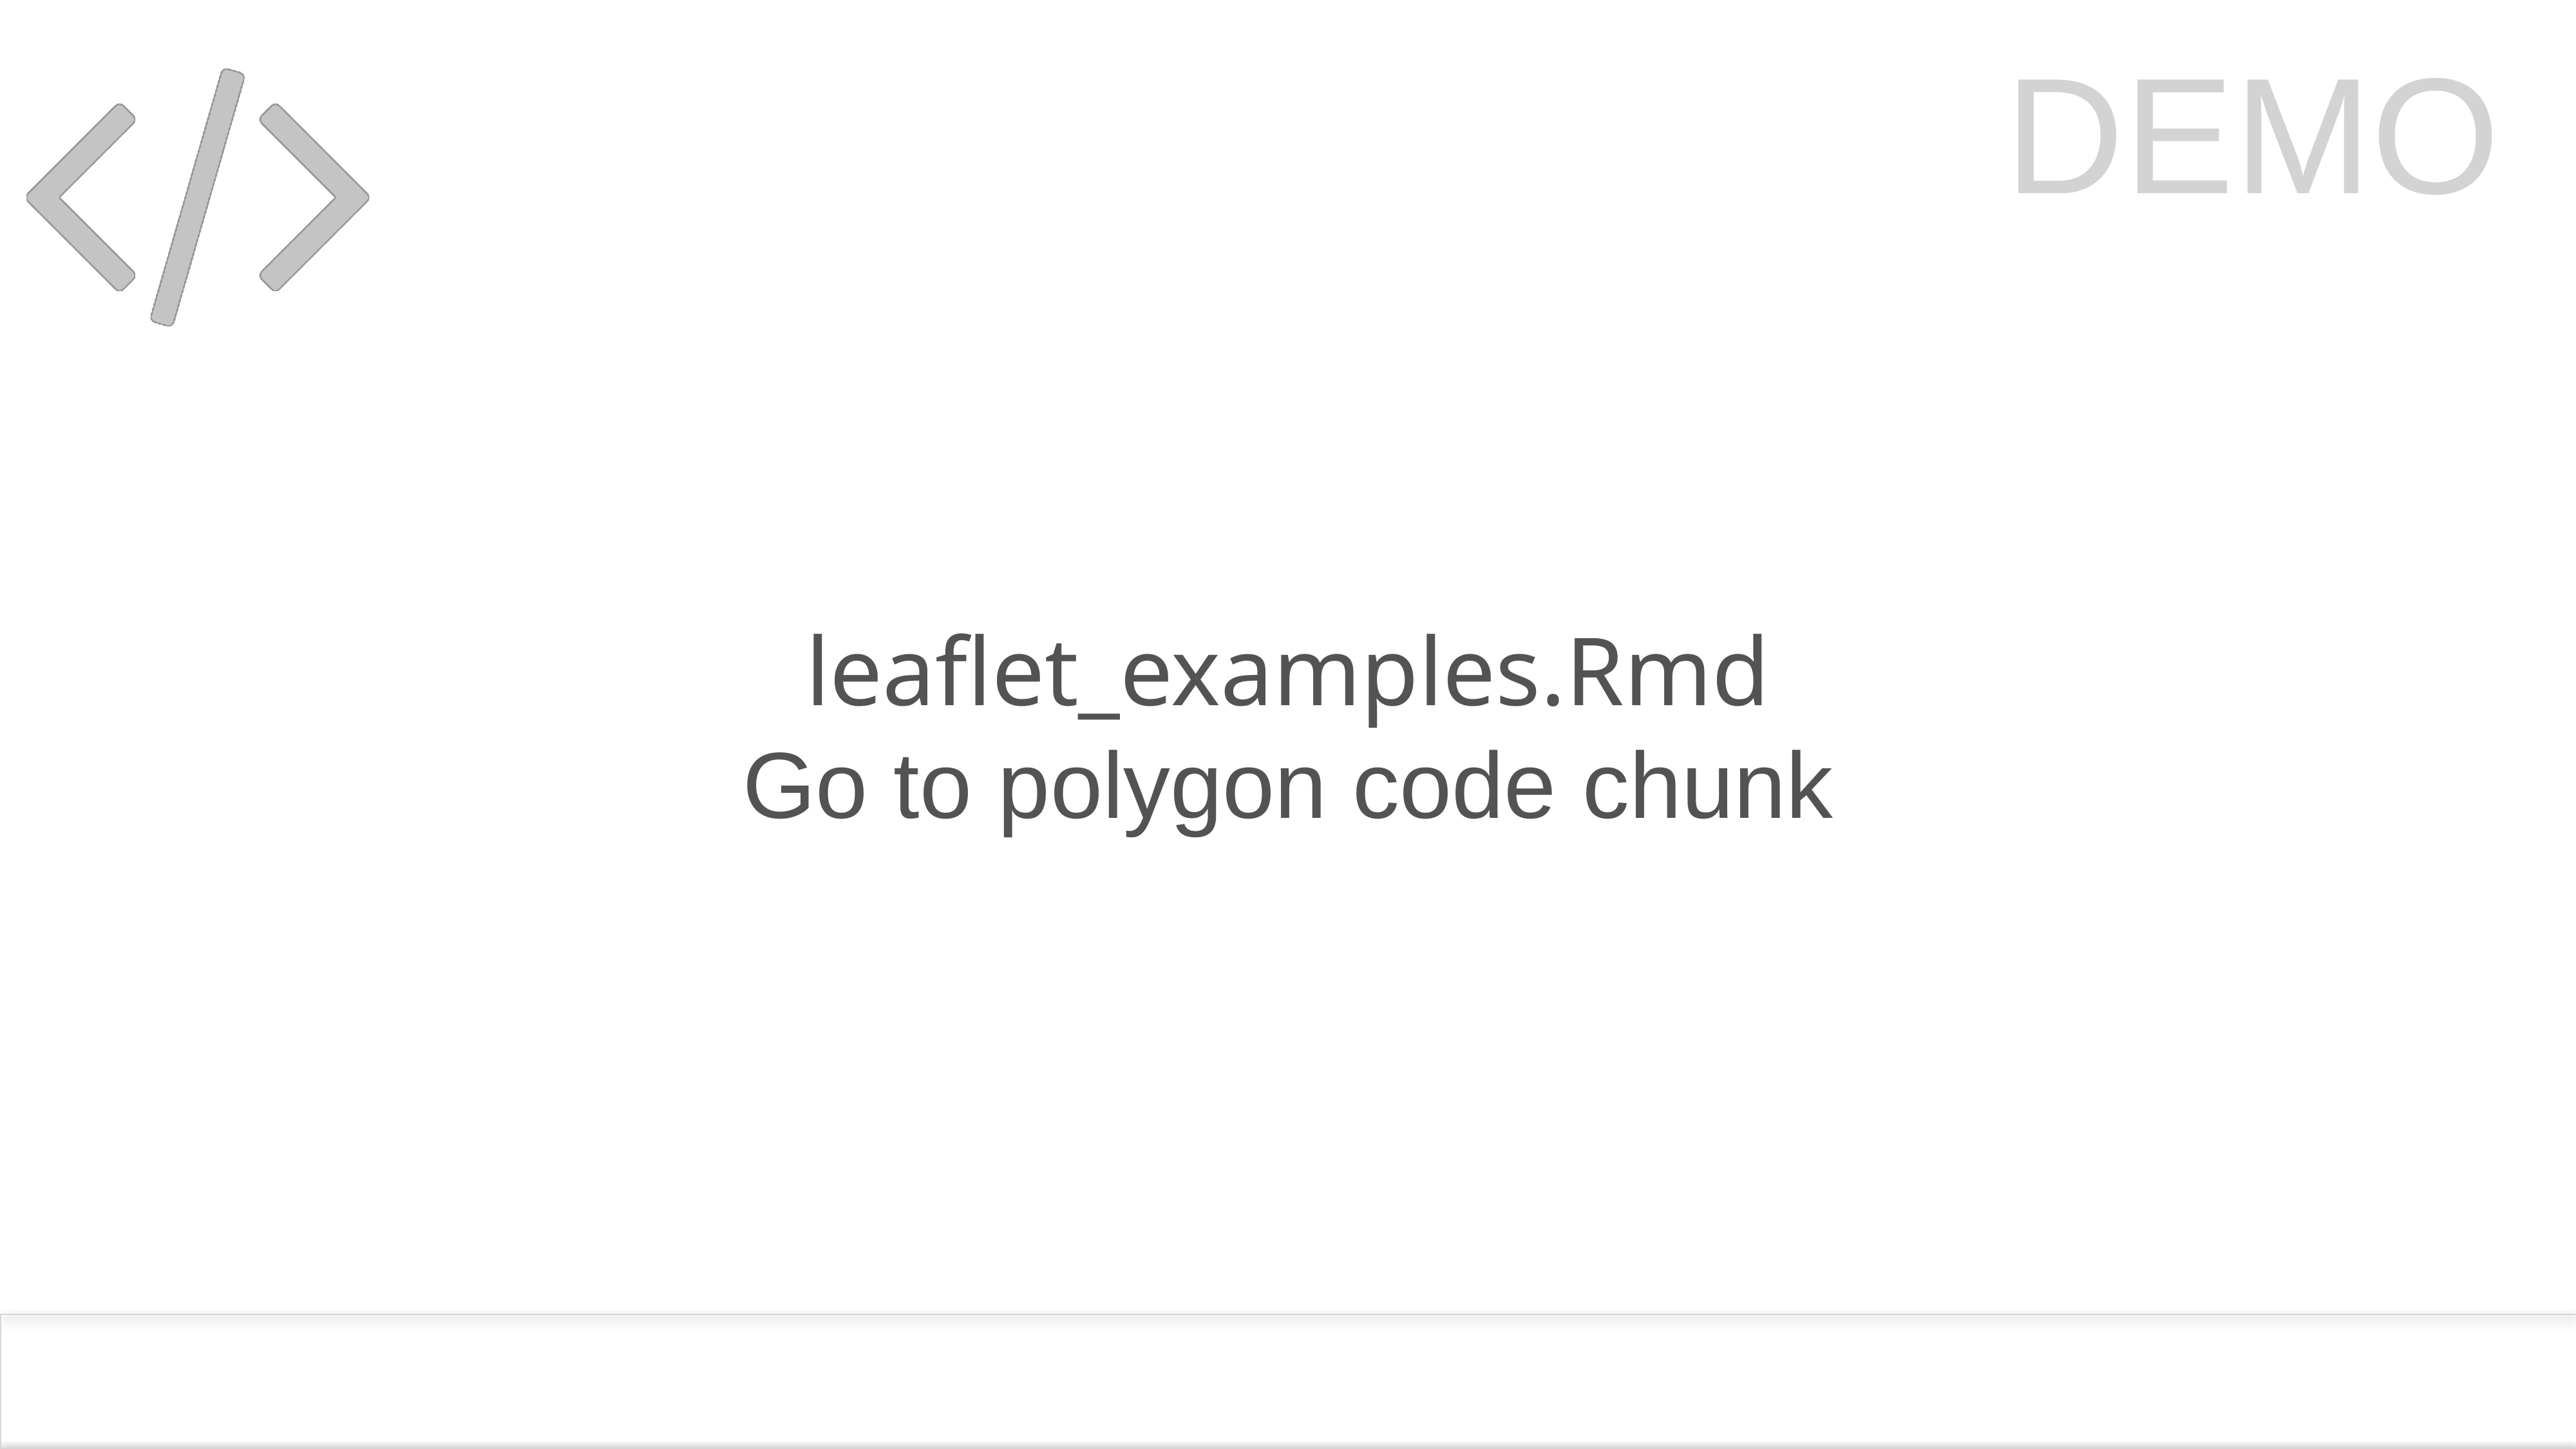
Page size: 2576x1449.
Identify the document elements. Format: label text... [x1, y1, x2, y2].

list leaflet_examples.Rmd Go to polygon code chunk [717, 599, 1859, 850]
text_box [1, 1314, 2576, 1448]
picture [26, 26, 371, 371]
text_box demo [70, 22, 2506, 233]
